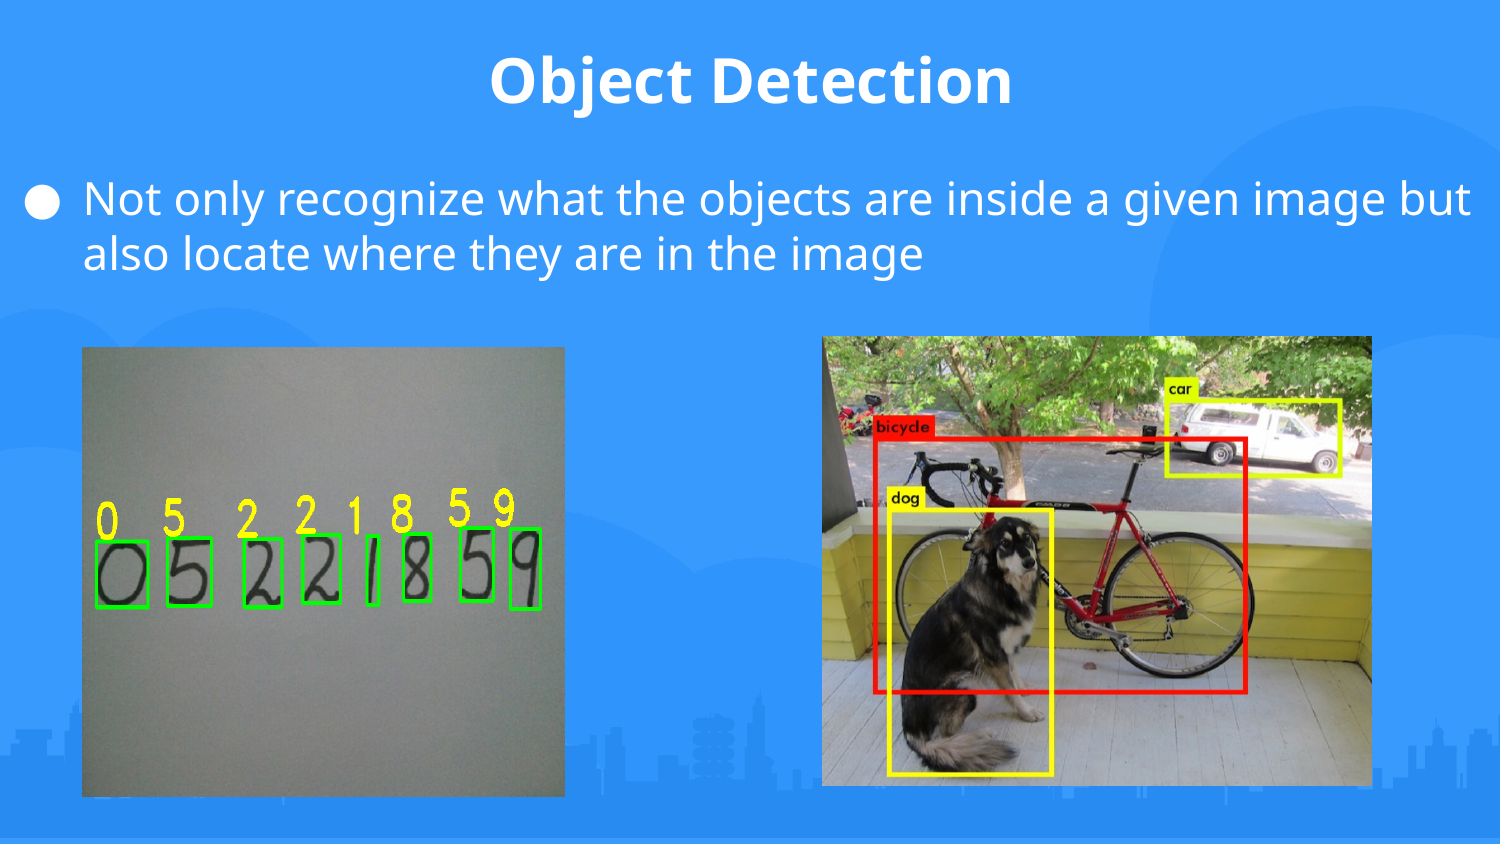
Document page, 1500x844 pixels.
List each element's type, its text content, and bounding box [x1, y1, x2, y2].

text_box Object Detection [7, 0, 1497, 104]
picture [0, 105, 1500, 839]
